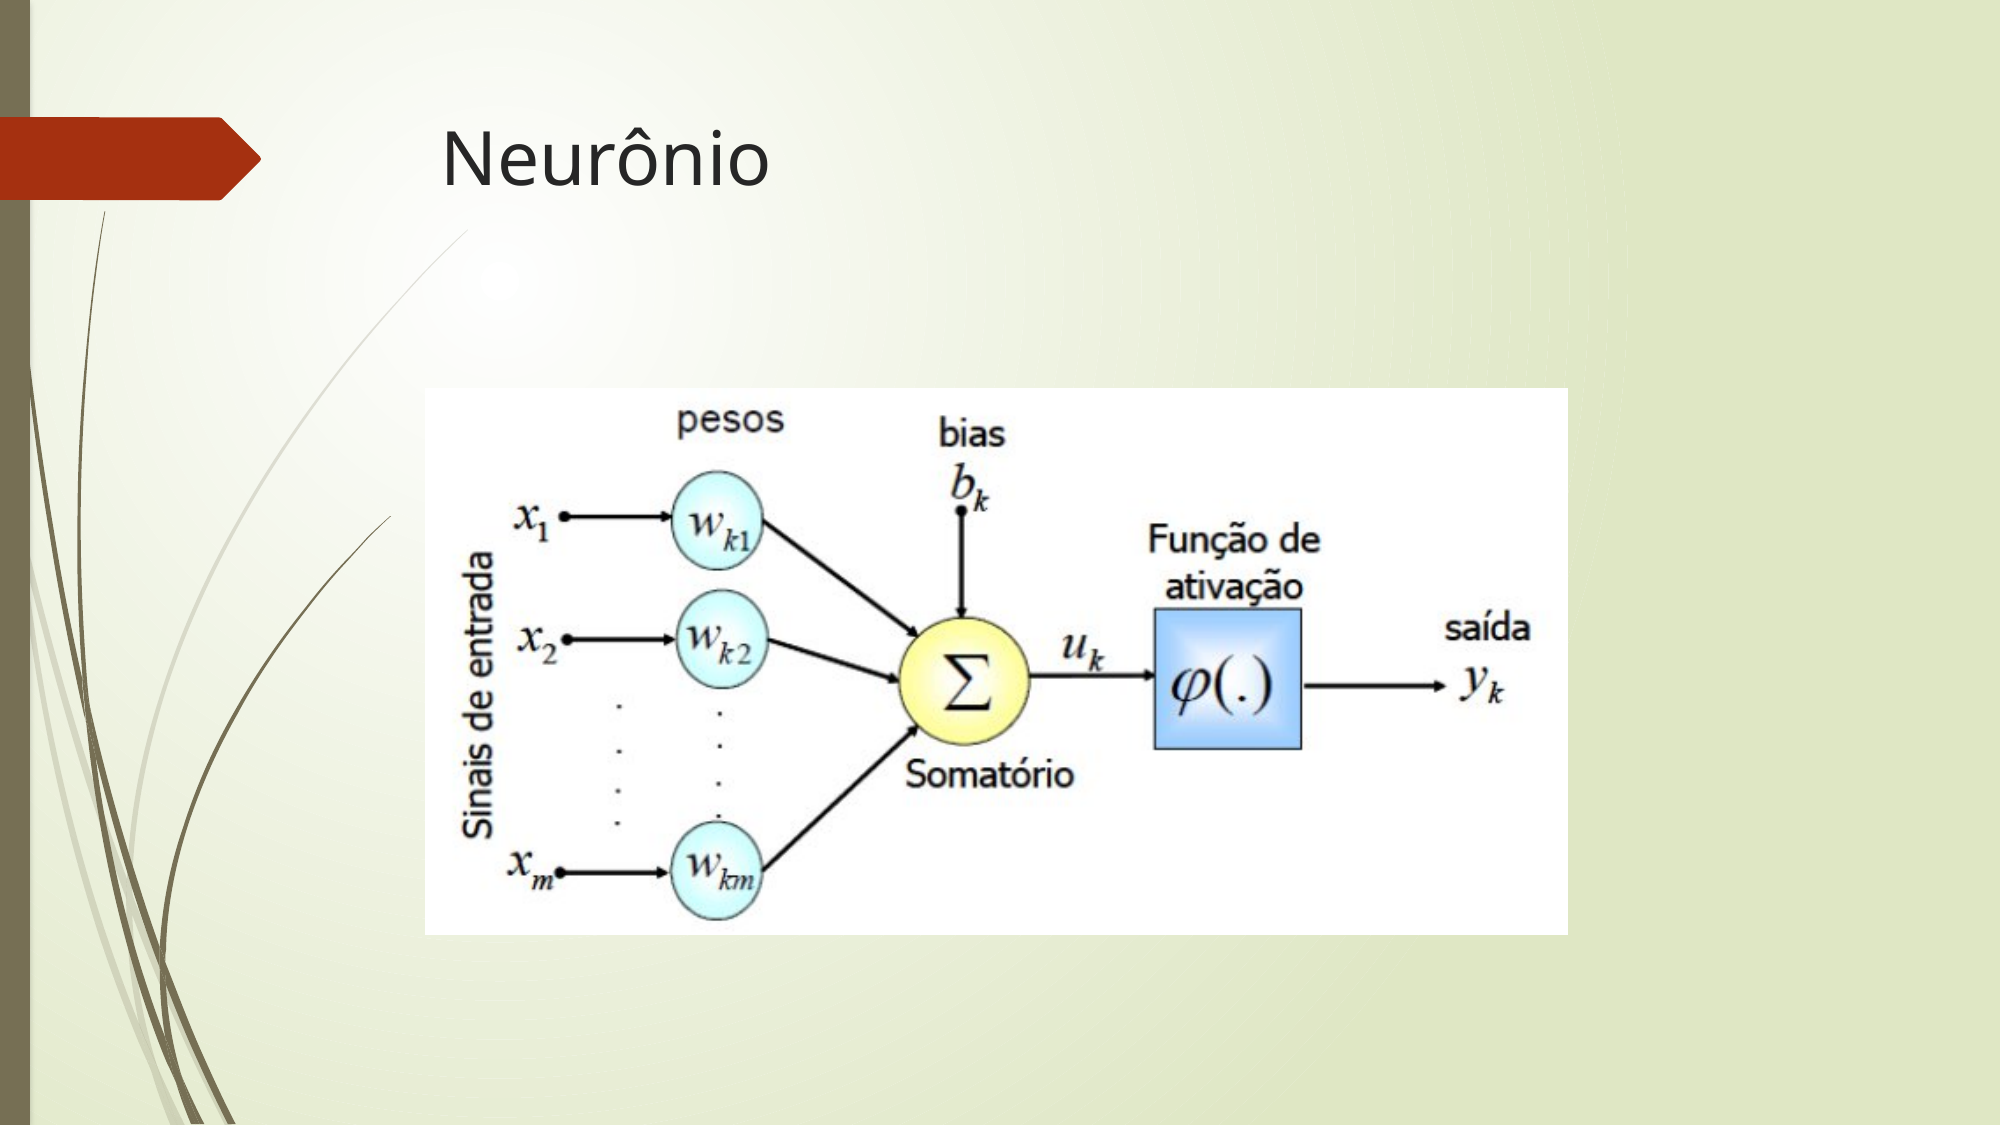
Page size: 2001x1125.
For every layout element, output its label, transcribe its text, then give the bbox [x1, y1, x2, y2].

title Neurônio [425, 102, 1888, 313]
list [424, 388, 1568, 935]
